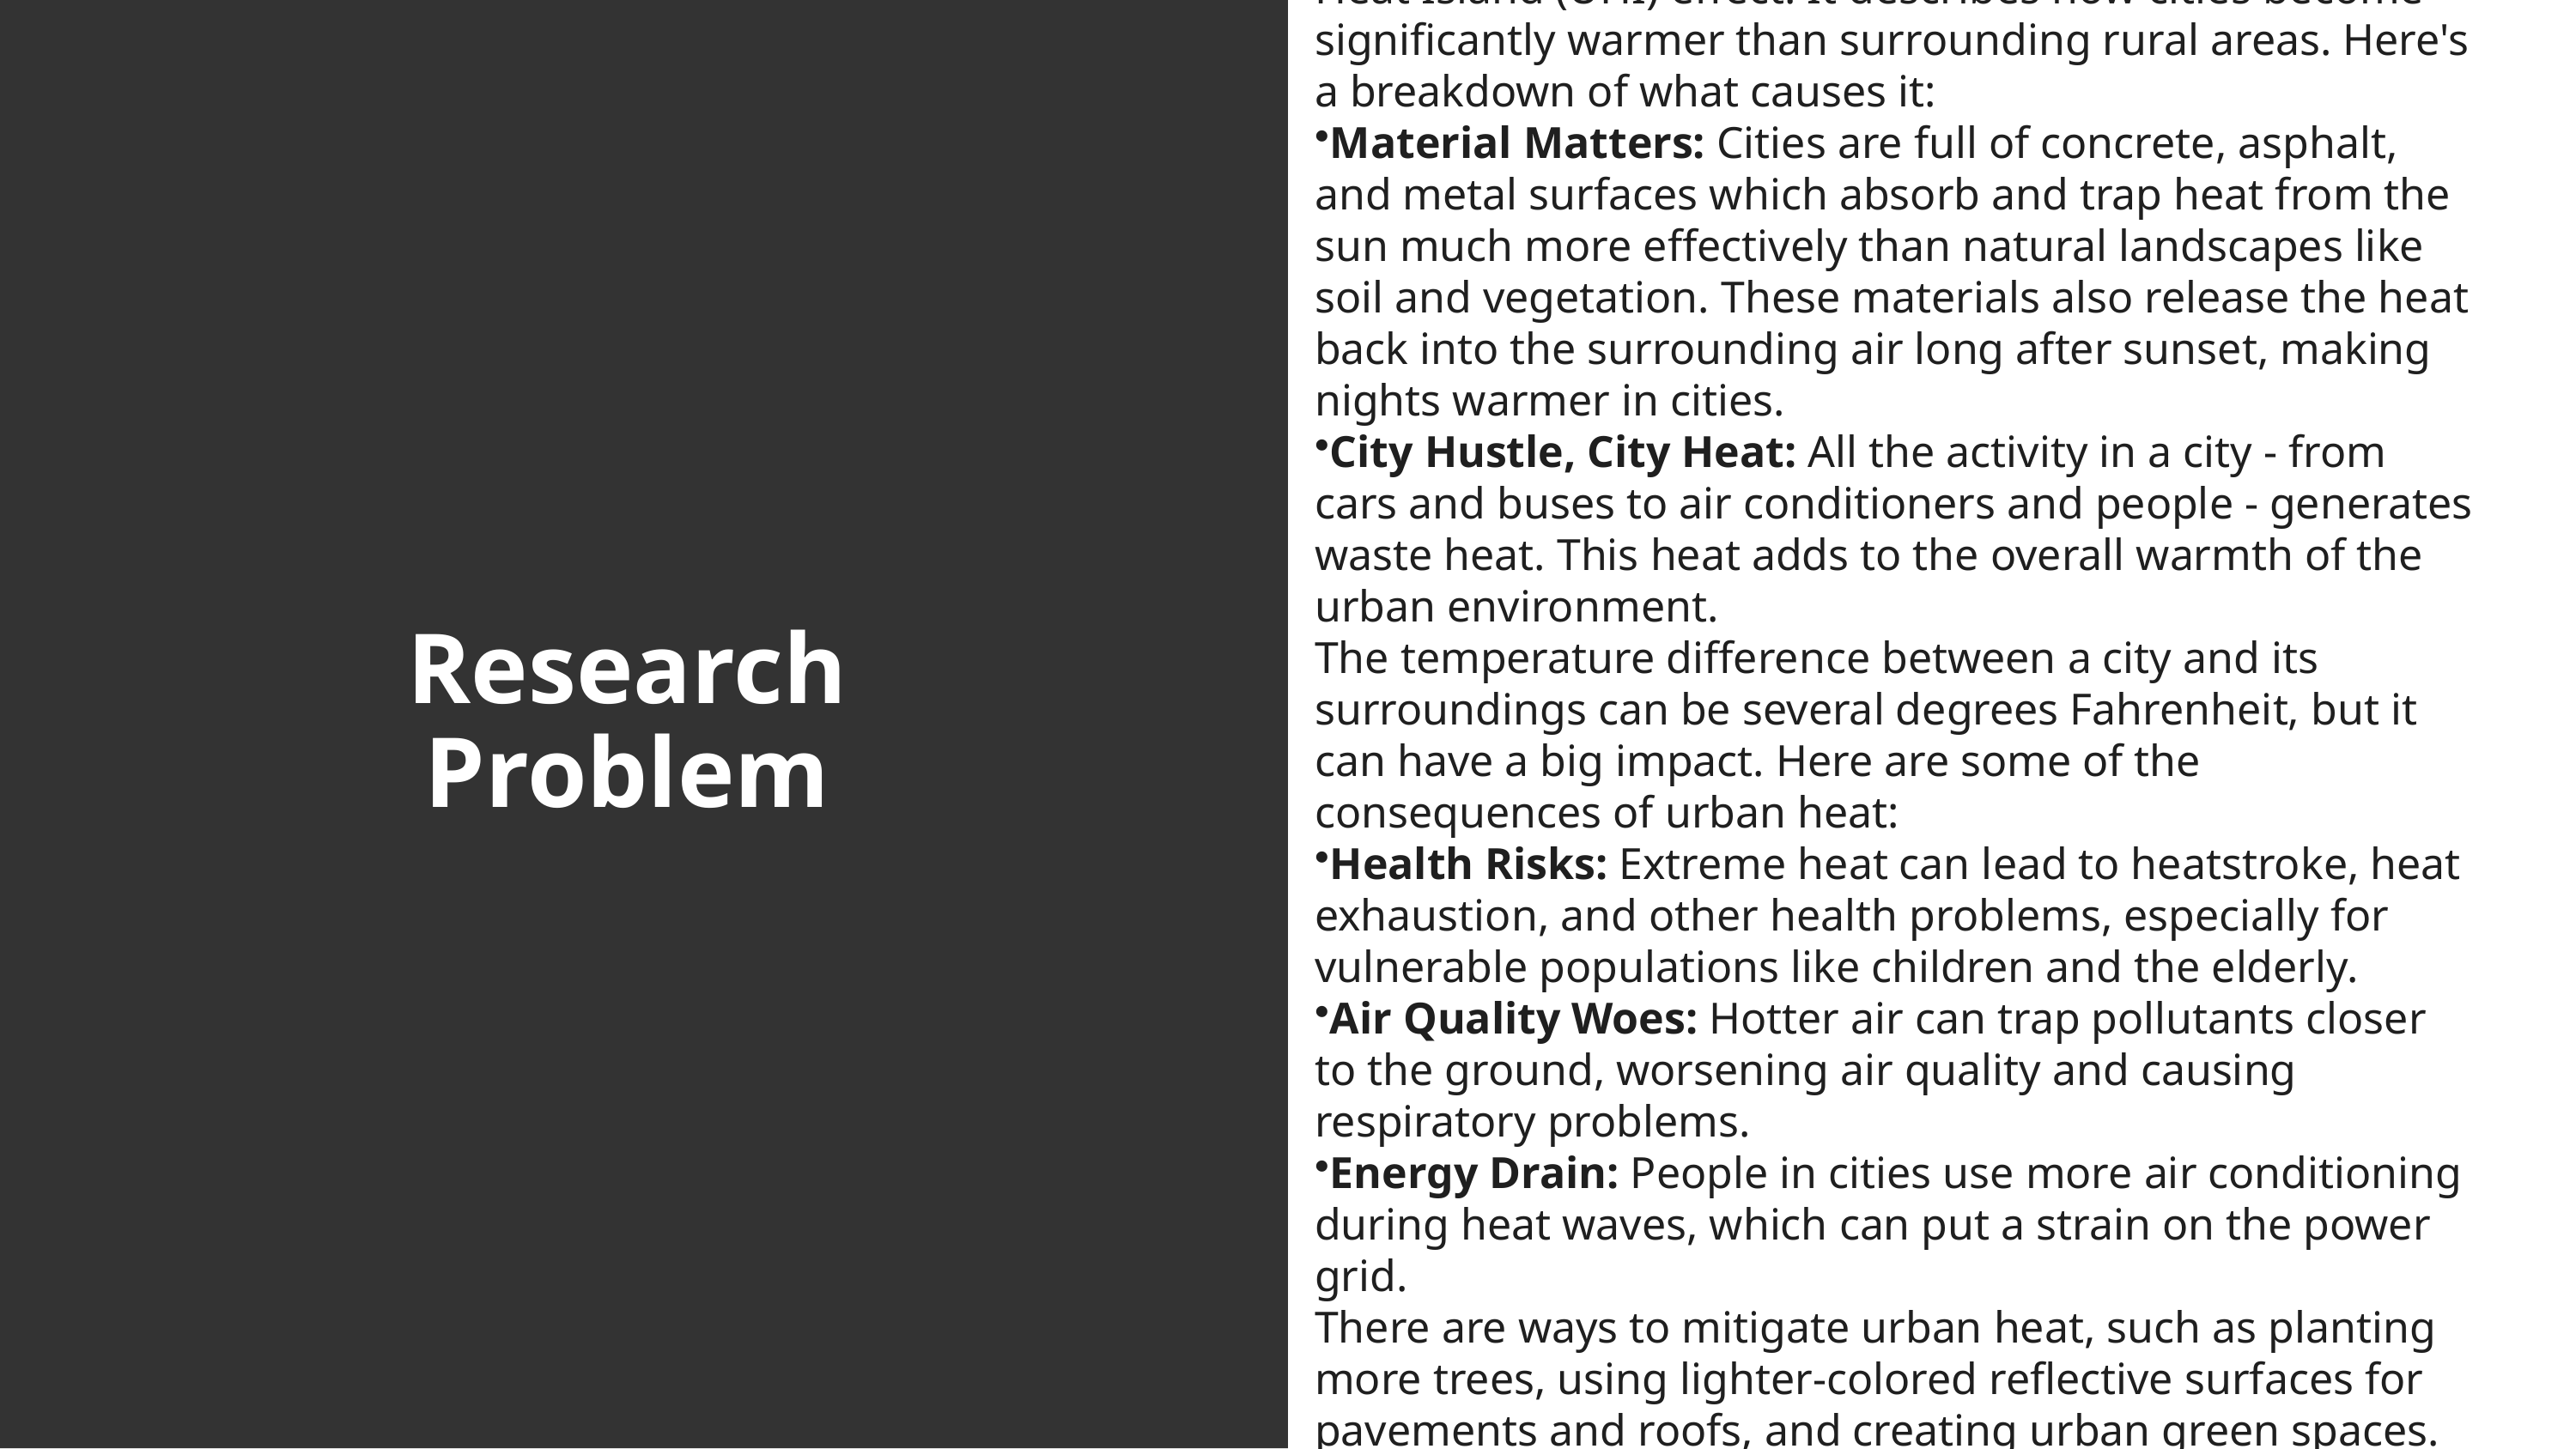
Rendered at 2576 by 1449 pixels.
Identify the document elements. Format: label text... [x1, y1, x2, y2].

title Research Problem [197, 294, 1057, 1155]
list Urban heat refers to a phenomenon called the Urban Heat Island (UHI) effect. It describes how cities become significantly warmer than surrounding rural areas. Here's a breakdown of what causes it: Material Matters: Cities are full of concrete, asphalt, and metal surfaces which absorb and trap heat from the sun much more effectively than natural landscapes like soil and vegetation. These materials also release the heat back into the surrounding air long after sunset, making nights warmer in cities. City Hustle, City Heat: All the activity in a city - from cars and buses to air conditioners and people - generates waste heat. This heat adds to the overall warmth of the urban environment. The temperature difference between a city and its surroundings can be several degrees Fahrenheit, but it can have a big impact. Here are some of the consequences of urban heat: Health Risks: Extreme heat can lead to heatstroke, heat exhaustion, and other health problems, especially for vulnerable populations like children and the elderly. Air Quality Woes: Hotter air can trap pollutants closer to the ground, worsening air quality and causing respiratory problems. Energy Drain: People in cities use more air conditioning during heat waves, which can put a strain on the power grid. There are ways to mitigate urban heat, such as planting more trees, using lighter-colored reflective surfaces for pavements and roofs, and creating urban green spaces. [1315, 0, 2478, 1449]
